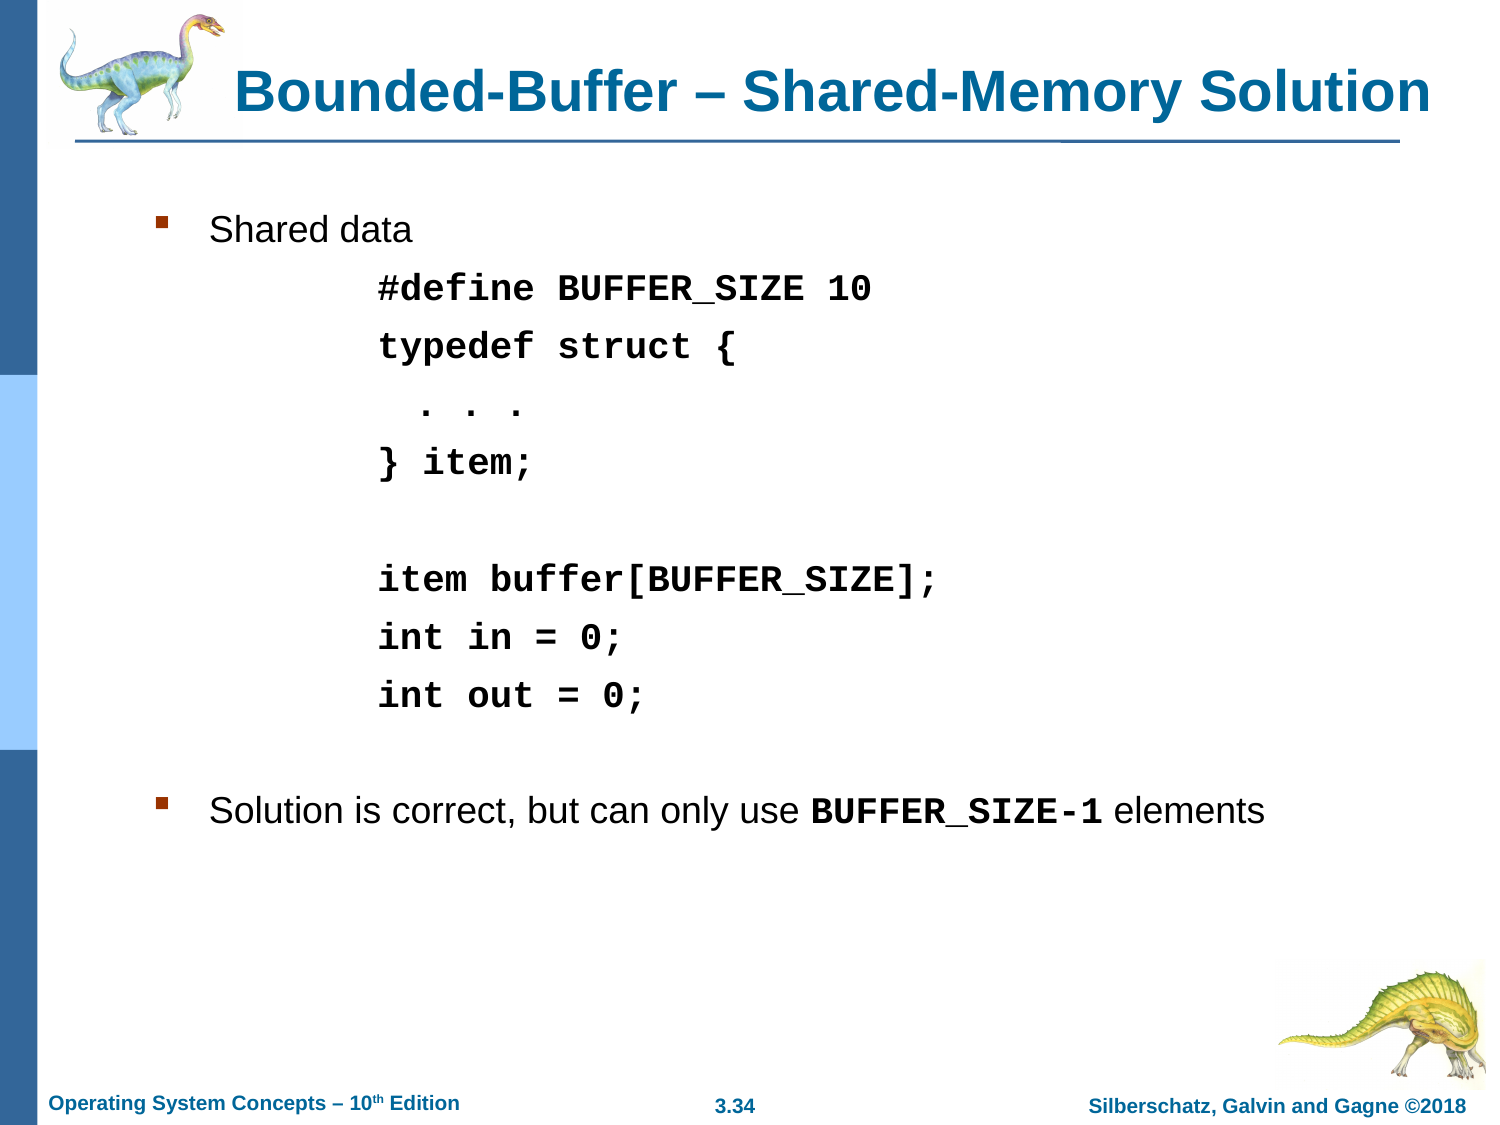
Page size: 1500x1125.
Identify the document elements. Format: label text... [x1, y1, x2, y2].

picture [46, 0, 243, 149]
picture [1275, 959, 1486, 1090]
title Bounded-Buffer – Shared-Memory Solution [171, 55, 1497, 131]
list Shared data #define BUFFER_SIZE 10 typedef struct { . . . } item; item buffer[BUFFER_SIZE]; int in = 0; int out = 0; Solution is correct, but can only use BUFFER_SIZE-1 elements [137, 197, 1366, 969]
